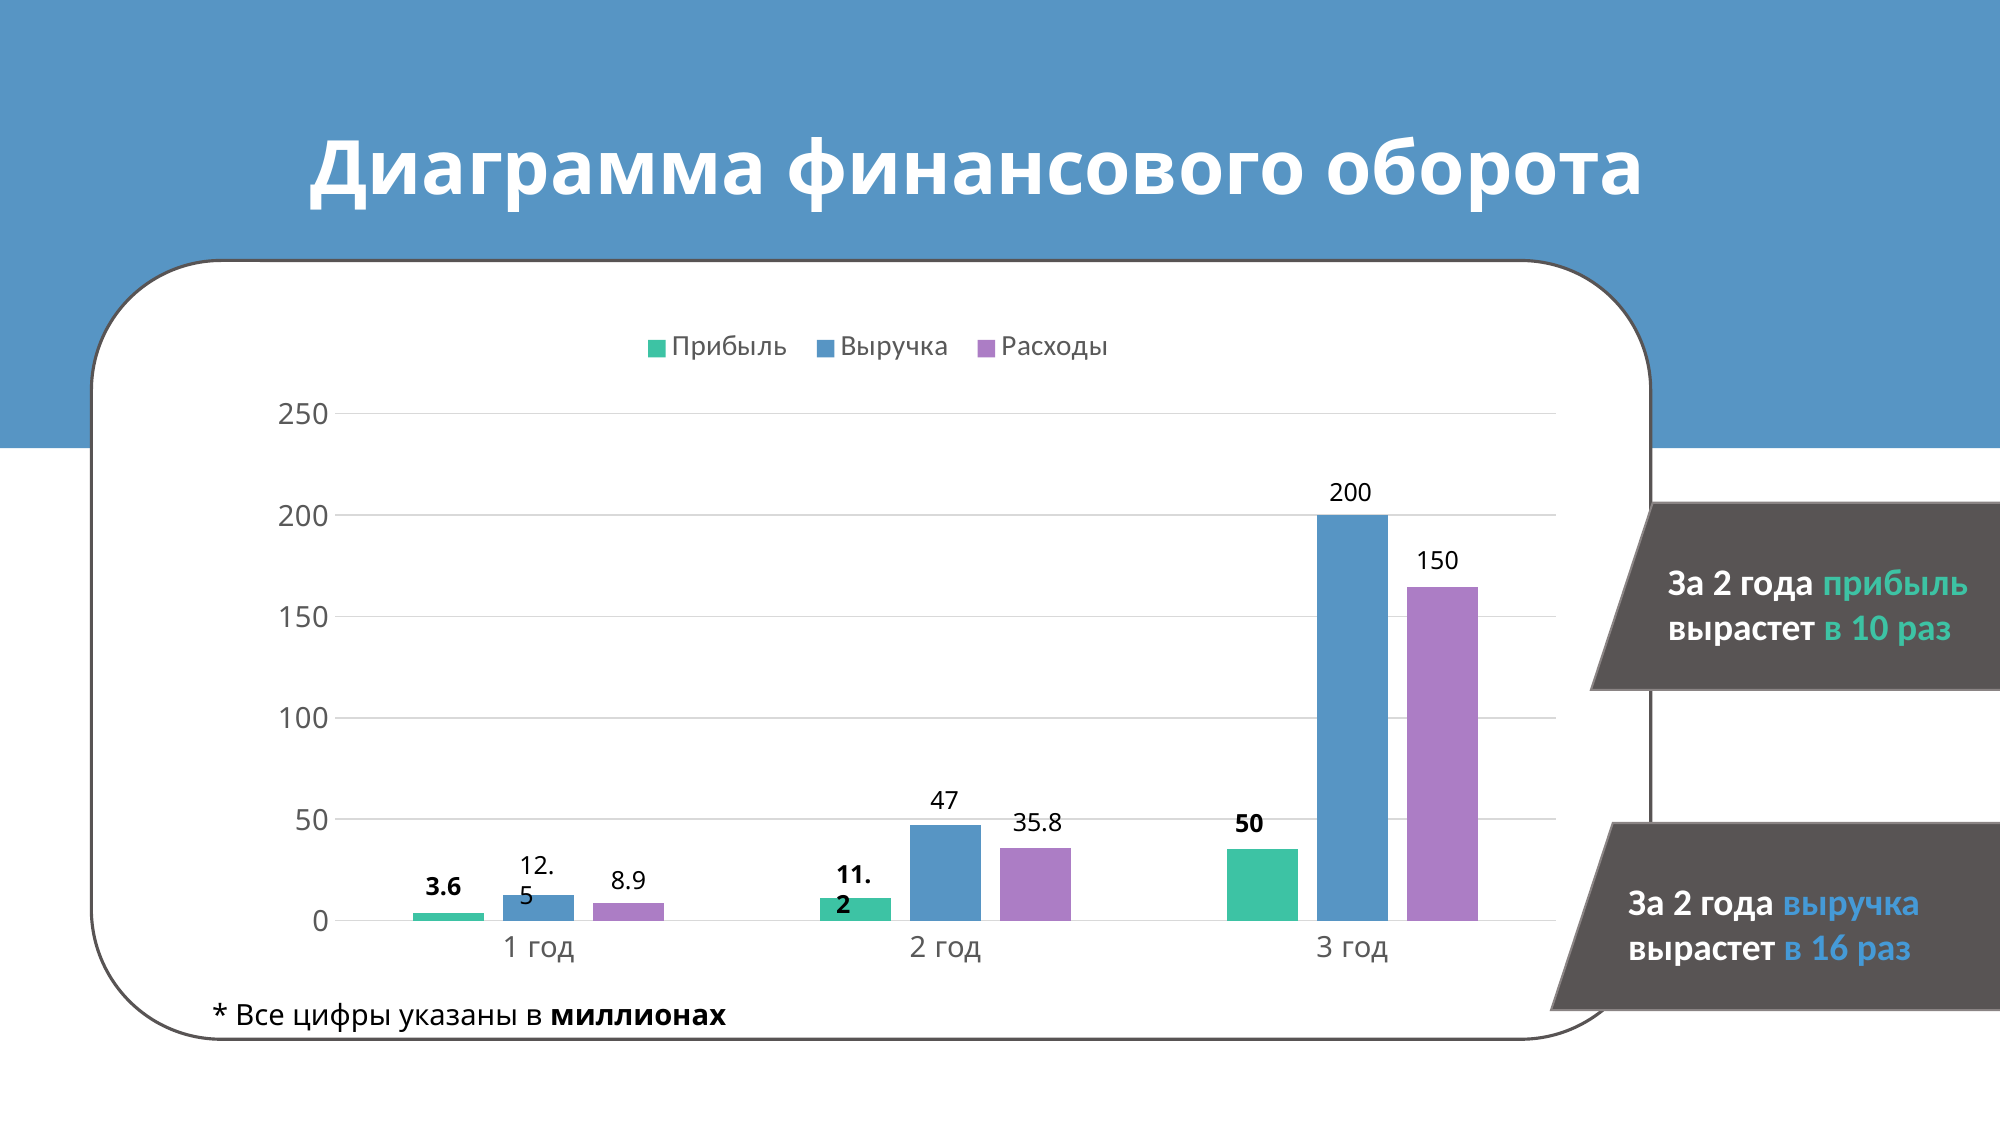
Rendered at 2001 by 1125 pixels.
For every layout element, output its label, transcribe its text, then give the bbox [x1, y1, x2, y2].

text_box За 2 года выручка вырастет в 16 раз [1613, 870, 1961, 976]
text_box [0, 0, 2000, 450]
text_box Диаграмма финансового оборота [295, 122, 1867, 219]
text_box [90, 259, 1652, 1029]
text_box [1591, 501, 2000, 691]
text_box [1591, 821, 2000, 1012]
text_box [410, 468, 1509, 909]
text_box За 2 года прибыль вырастет в 10 раз [1653, 550, 2000, 656]
chart [166, 315, 1591, 1040]
